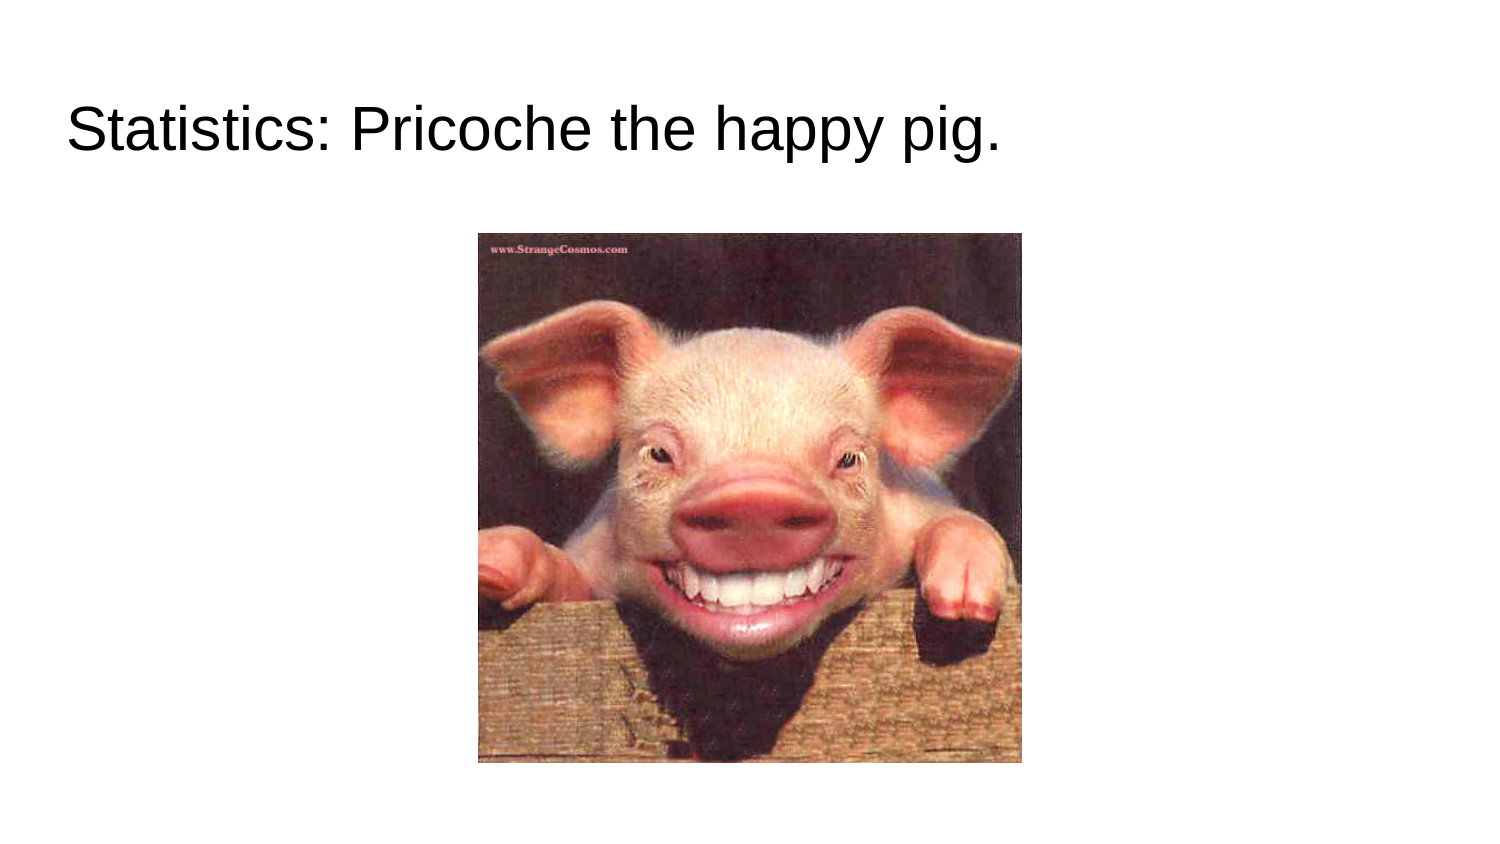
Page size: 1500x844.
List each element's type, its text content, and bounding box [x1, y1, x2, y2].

picture [477, 233, 1023, 764]
title Statistics: Pricoche the happy pig. [51, 72, 1449, 167]
